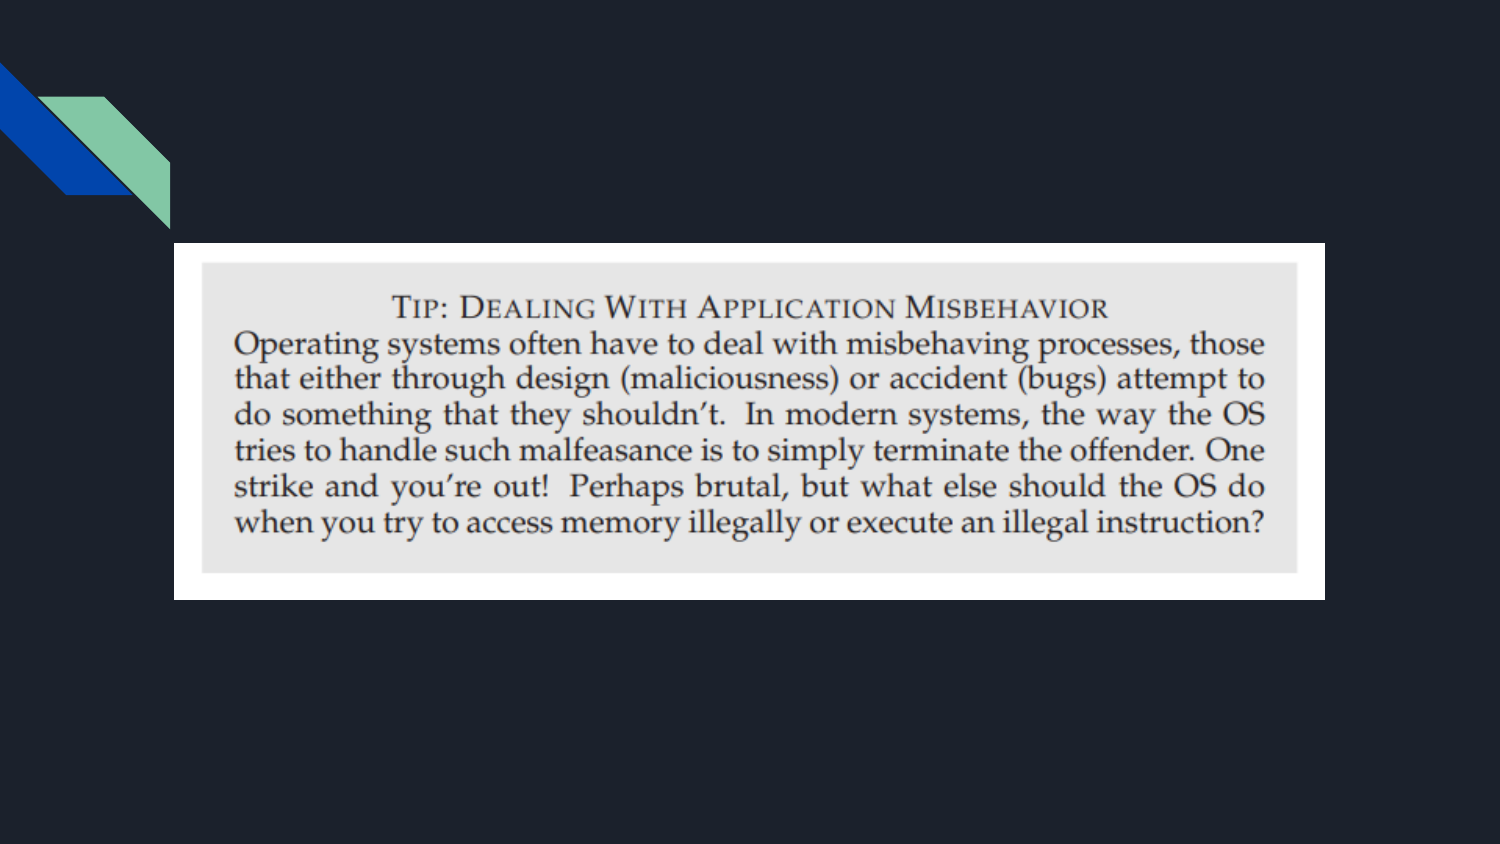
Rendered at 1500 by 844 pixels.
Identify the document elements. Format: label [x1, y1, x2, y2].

picture [174, 243, 1326, 601]
